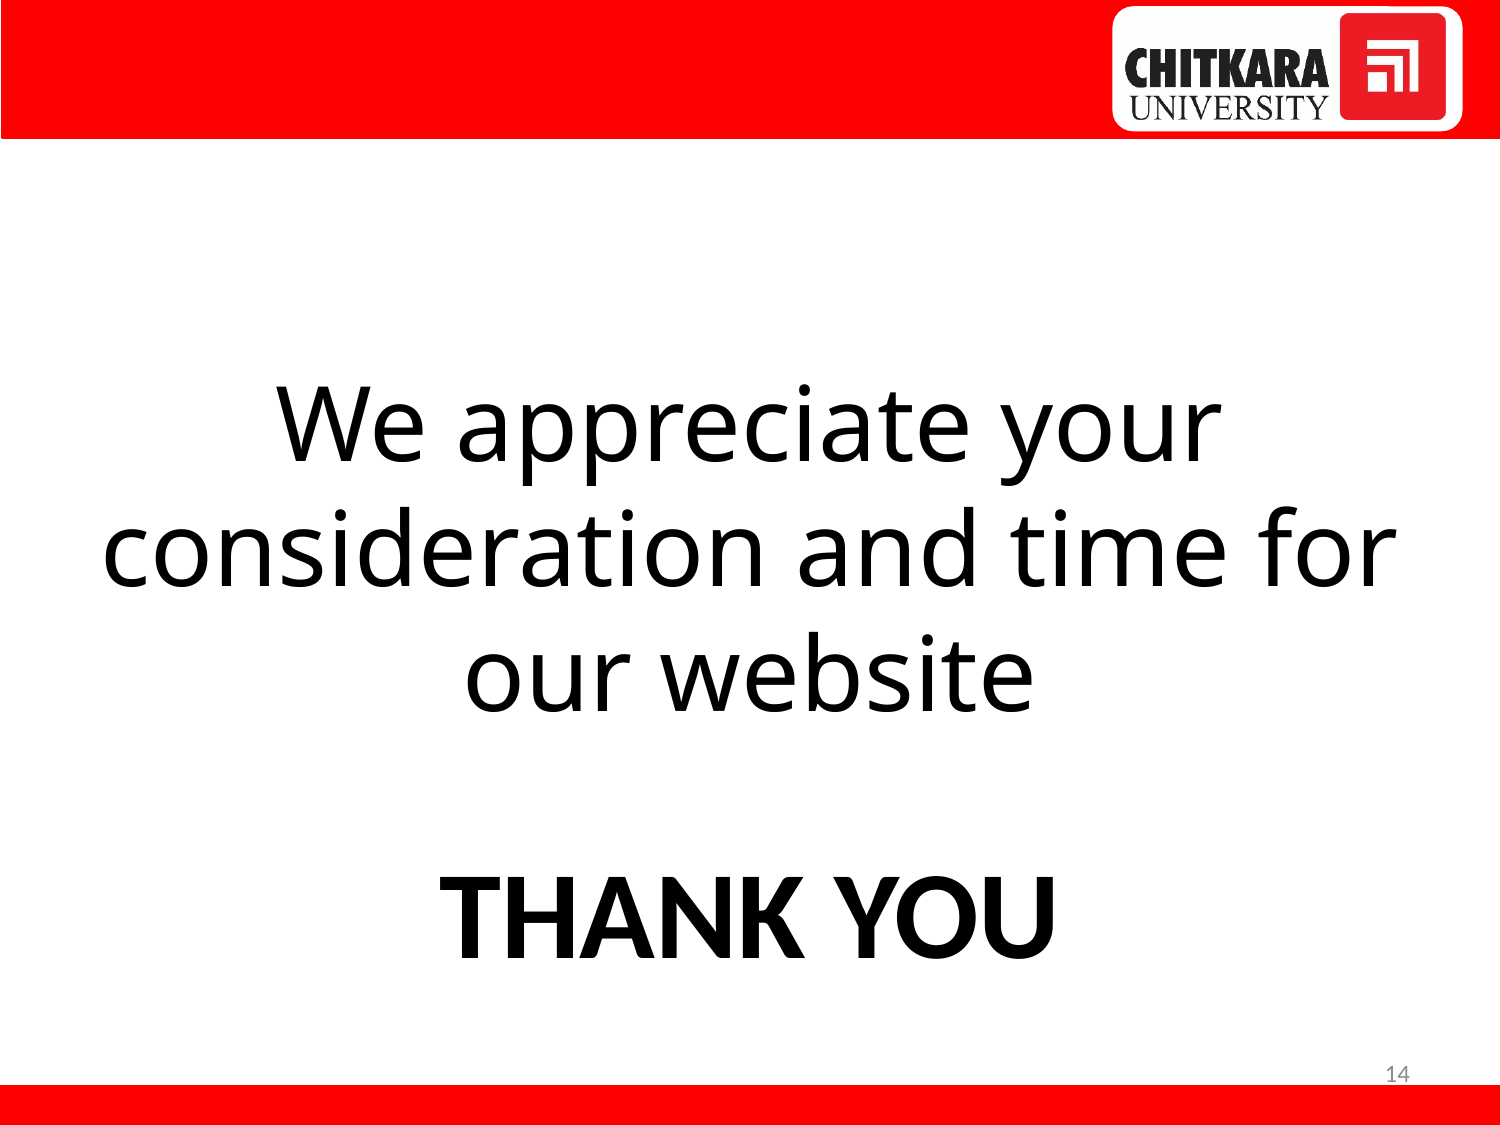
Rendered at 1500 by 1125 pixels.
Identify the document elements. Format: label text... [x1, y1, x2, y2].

slide_number 14 [1074, 1042, 1425, 1103]
text_box THANK YOU [74, 814, 1425, 1002]
picture [1125, 13, 1446, 120]
list We appreciate your consideration and time for our website [50, 350, 1450, 962]
